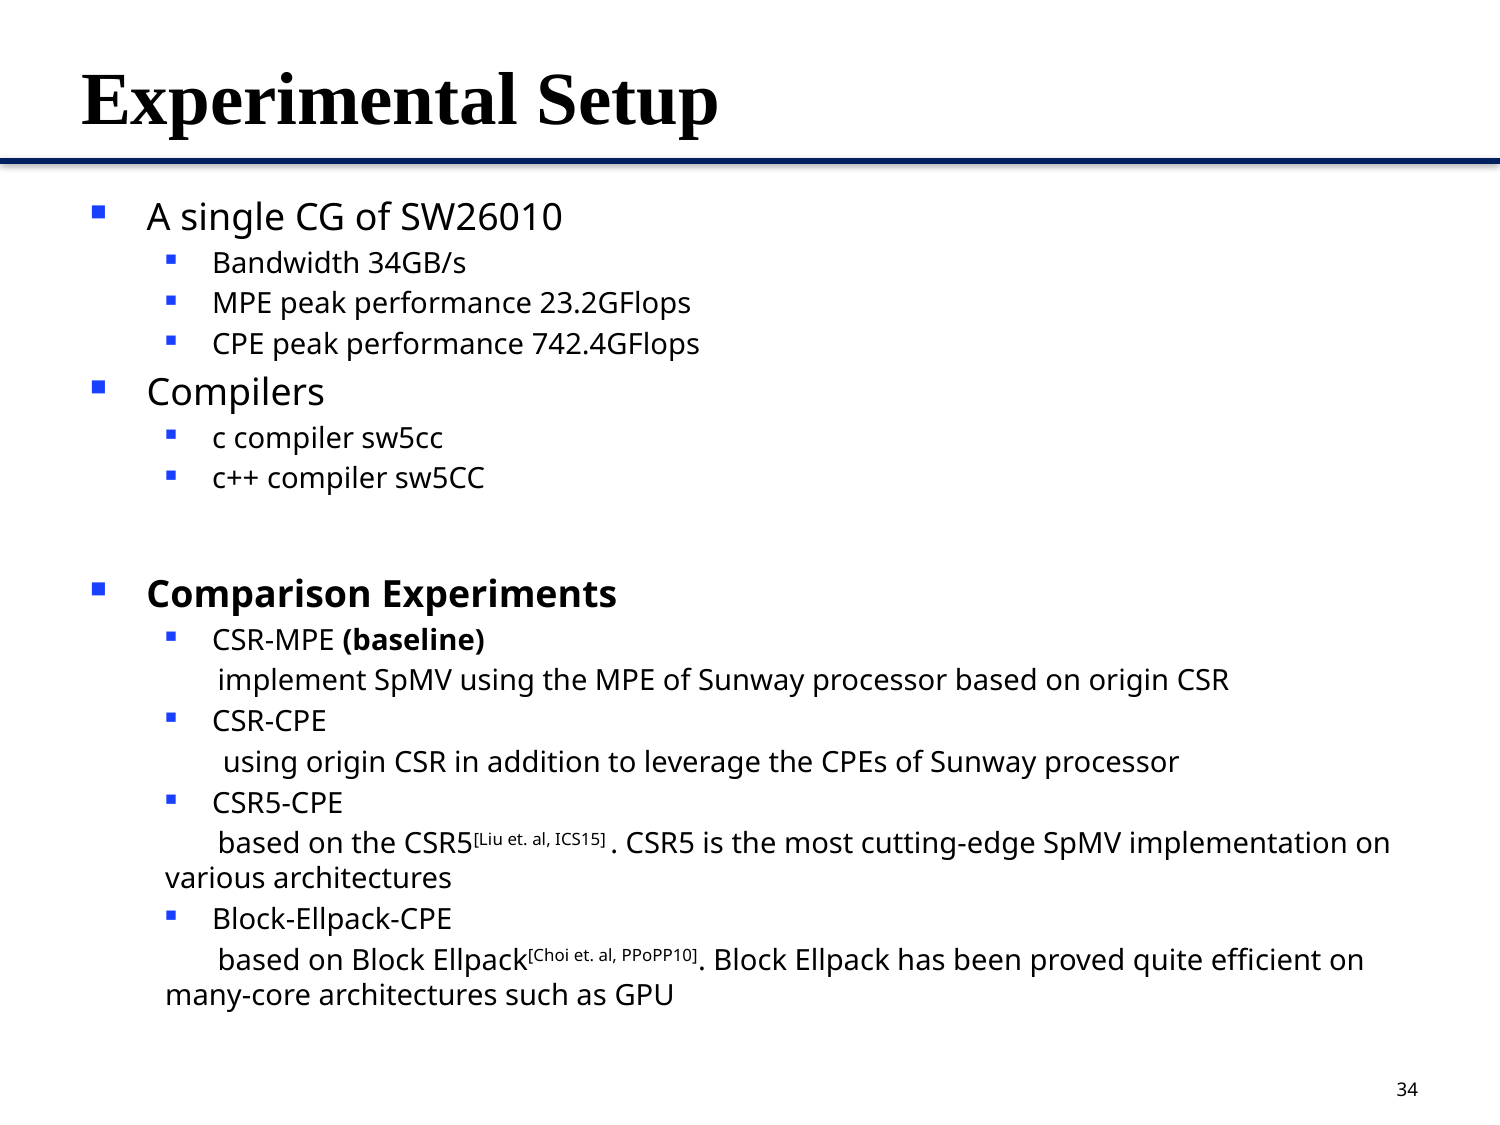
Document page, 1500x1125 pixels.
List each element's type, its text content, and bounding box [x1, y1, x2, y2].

text_box Comparison Experiments CSR-MPE (baseline) implement SpMV using the MPE of Sunway processor based on origin CSR CSR-CPE using origin CSR in addition to leverage the CPEs of Sunway processor CSR5-CPE based on the CSR5[Liu et. al, ICS15] . CSR5 is the most cutting-edge SpMV implementation on various architectures Block-Ellpack-CPE based on Block Ellpack[Choi et. al, PPoPP10]. Block Ellpack has been proved quite efficient on many-core architectures such as GPU [75, 562, 1453, 1036]
title Experimental Setup [46, 56, 1454, 148]
text_box A single CG of SW26010 Bandwidth 34GB/s MPE peak performance 23.2GFlops CPE peak performance 742.4GFlops Compilers c compiler sw5cc c++ compiler sw5CC [75, 185, 1431, 515]
